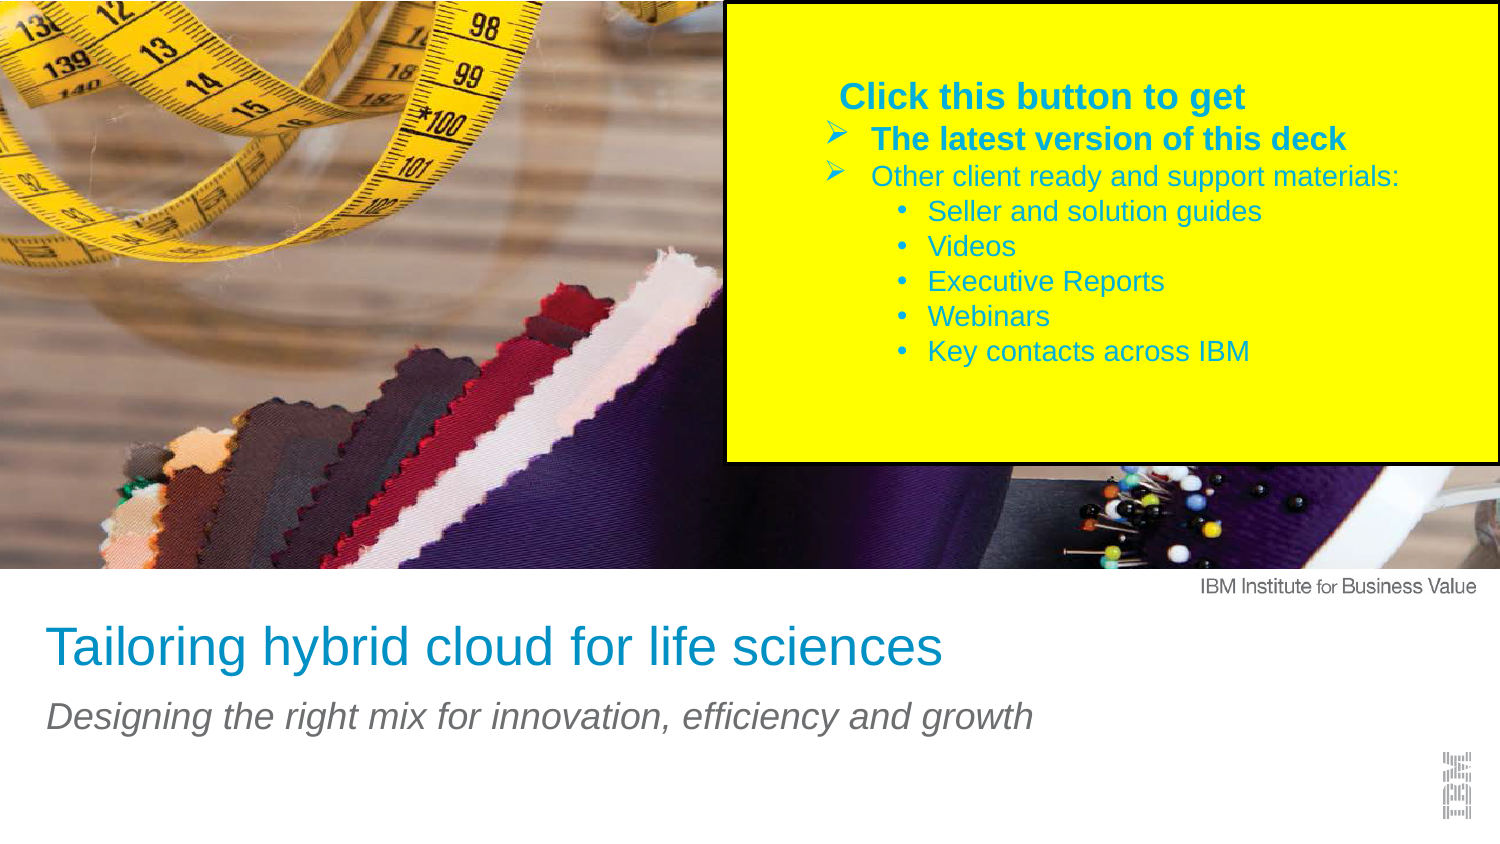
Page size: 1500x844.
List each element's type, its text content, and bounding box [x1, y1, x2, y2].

picture [1201, 577, 1477, 594]
picture [1443, 752, 1471, 819]
picture [0, 1, 1500, 570]
list Designing the right mix for innovation, efficiency and growth [46, 691, 1132, 742]
list Tailoring hybrid cloud for life sciences [45, 577, 1134, 677]
